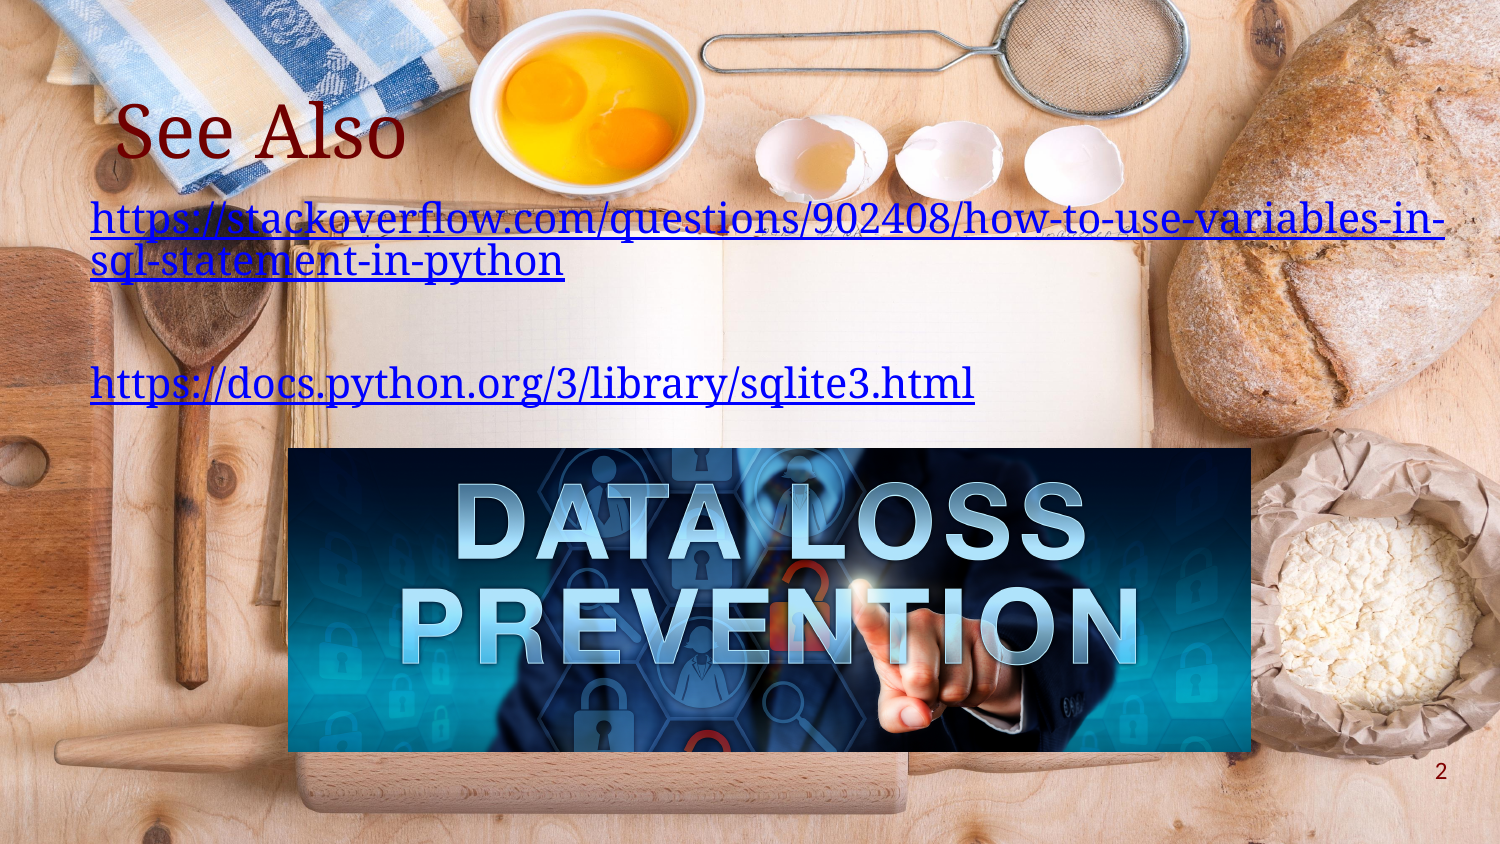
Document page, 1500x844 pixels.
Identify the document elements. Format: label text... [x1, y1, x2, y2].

title See Also [99, 71, 1313, 184]
text_box [769, 346, 1445, 710]
slide_number 2 [1362, 746, 1463, 792]
list https://stackoverflow.com/questions/902408/how-to-use-variables-in-sql-statement-in-python https://docs.python.org/3/library/sqlite3.html [75, 184, 1475, 810]
picture [0, 0, 1500, 844]
